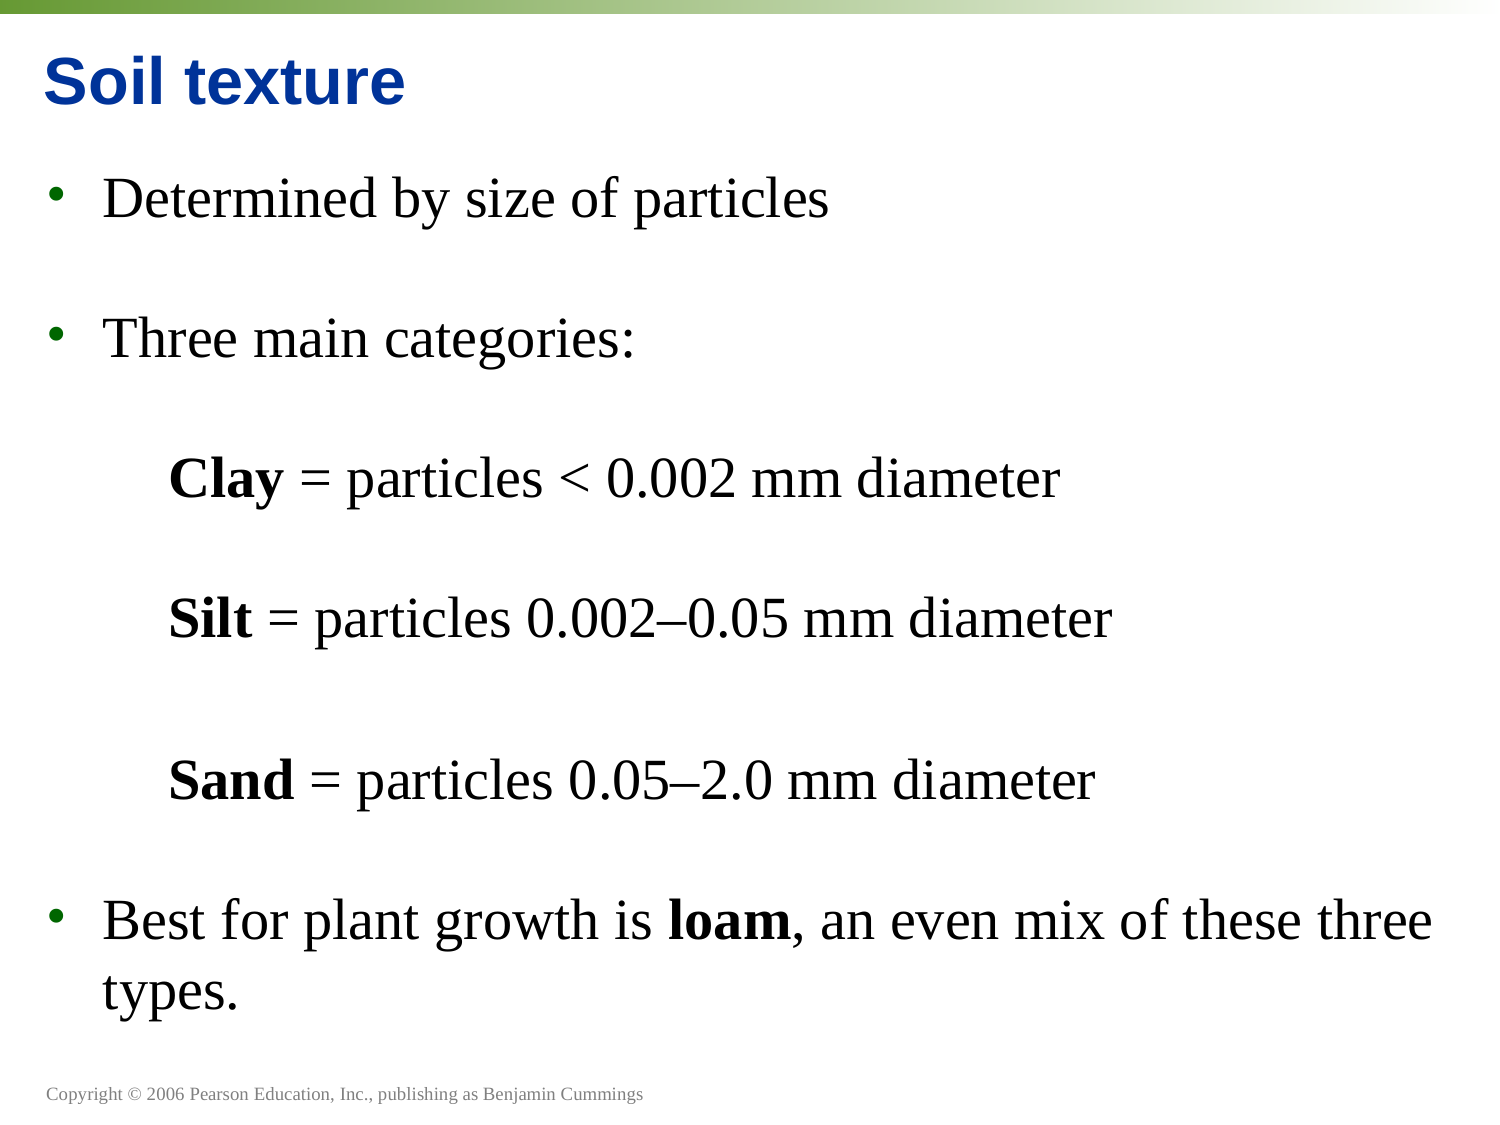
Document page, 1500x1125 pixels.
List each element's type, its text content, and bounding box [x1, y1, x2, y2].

list Determined by size of particles Three main categories: Clay = particles < 0.002 mm diameter Silt = particles 0.002–0.05 mm diameter Sand = particles 0.05–2.0 mm diameter Best for plant growth is loam, an even mix of these three types. [31, 162, 1474, 1018]
title Soil texture [43, 29, 1469, 118]
